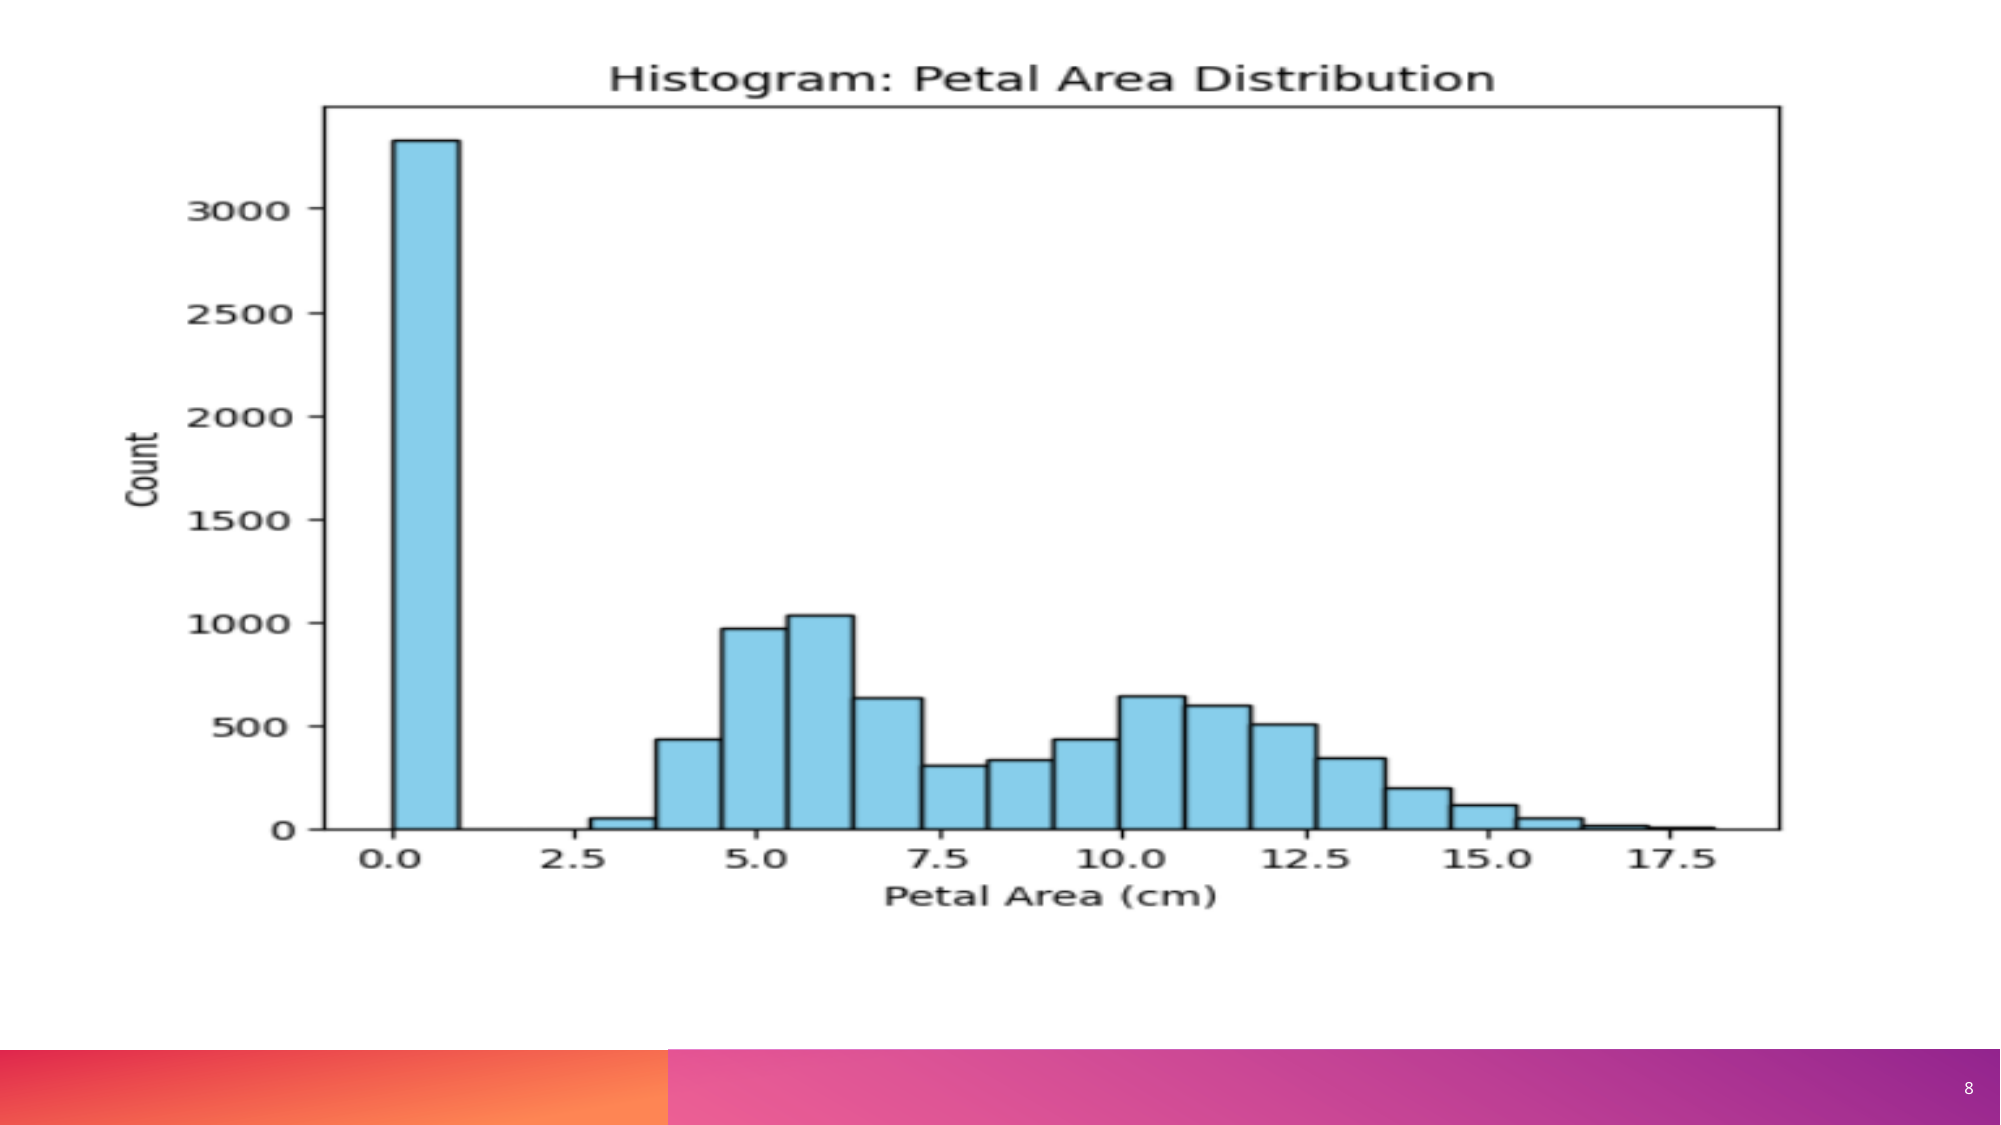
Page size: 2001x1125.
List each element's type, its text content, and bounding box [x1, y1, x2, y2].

slide_number ‹#› [1898, 1058, 1989, 1119]
picture [99, 54, 1866, 931]
